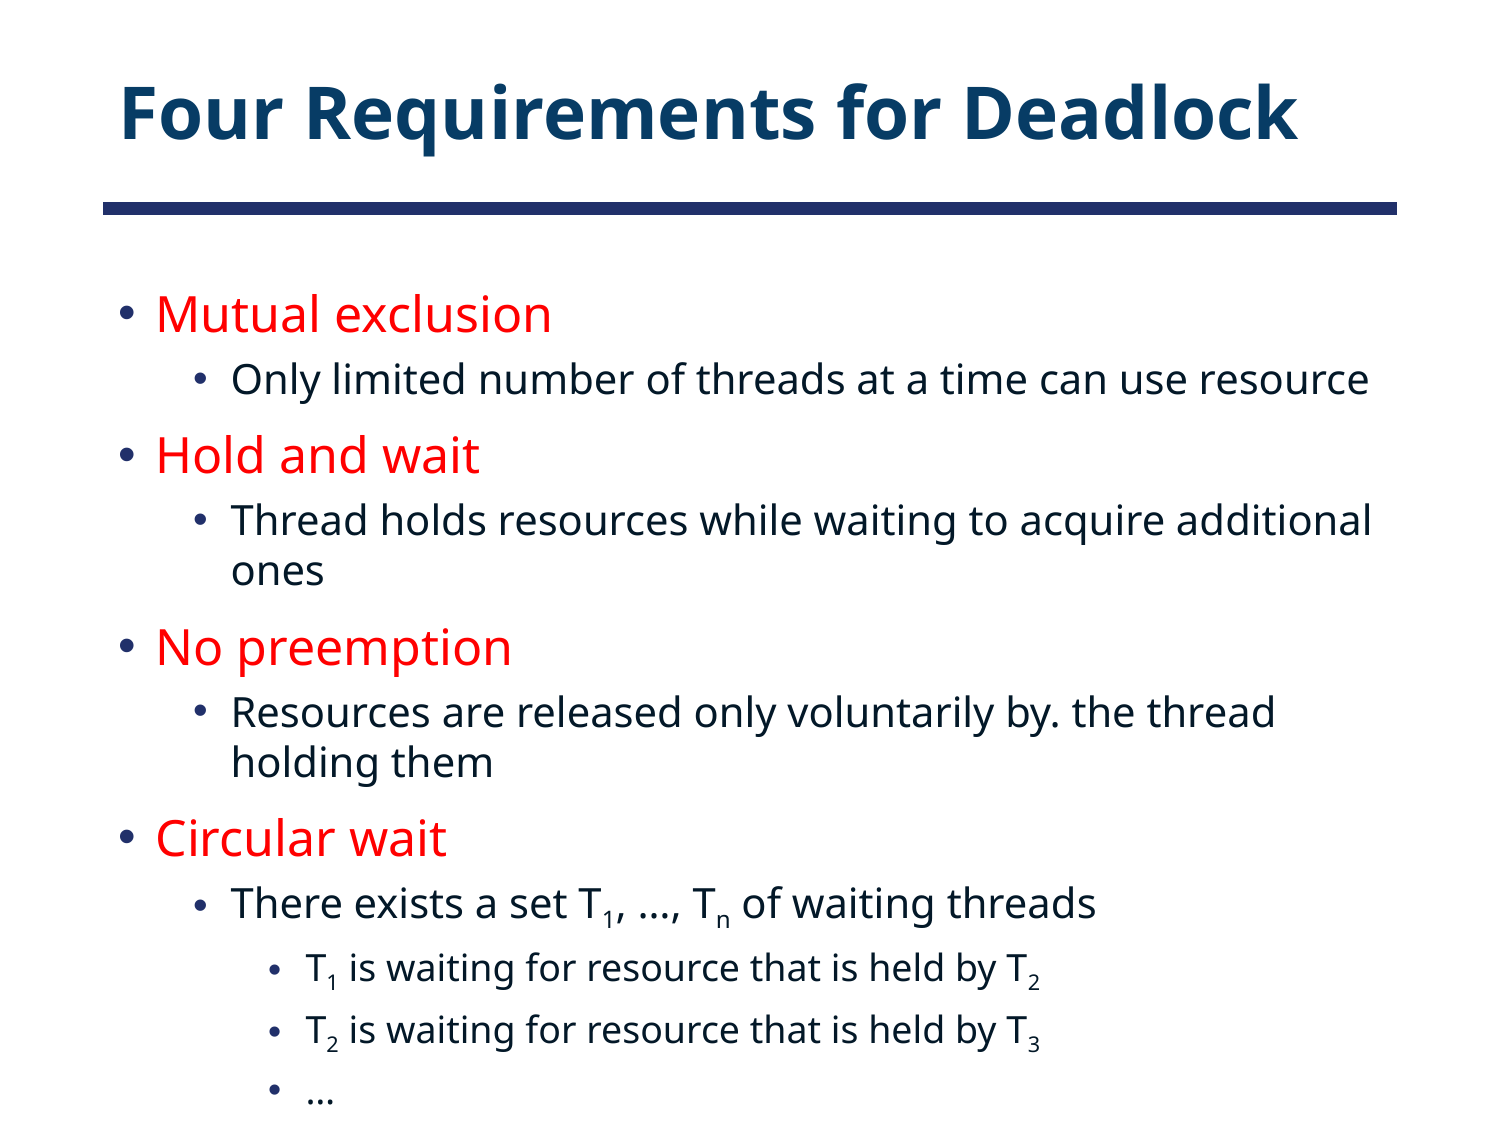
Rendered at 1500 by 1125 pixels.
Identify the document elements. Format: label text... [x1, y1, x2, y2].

title Four Requirements for Deadlock [103, 34, 1397, 197]
list Mutual exclusion Only limited number of threads at a time can use resource Hold and wait Thread holds resources while waiting to acquire additional ones No preemption Resources are released only voluntarily by. the thread holding them Circular wait There exists a set T1, …, Tn of waiting threads T1 is waiting for resource that is held by T2 T2 is waiting for resource that is held by T3 … Tn is waiting for resource that is held by T1 [103, 275, 1397, 1091]
